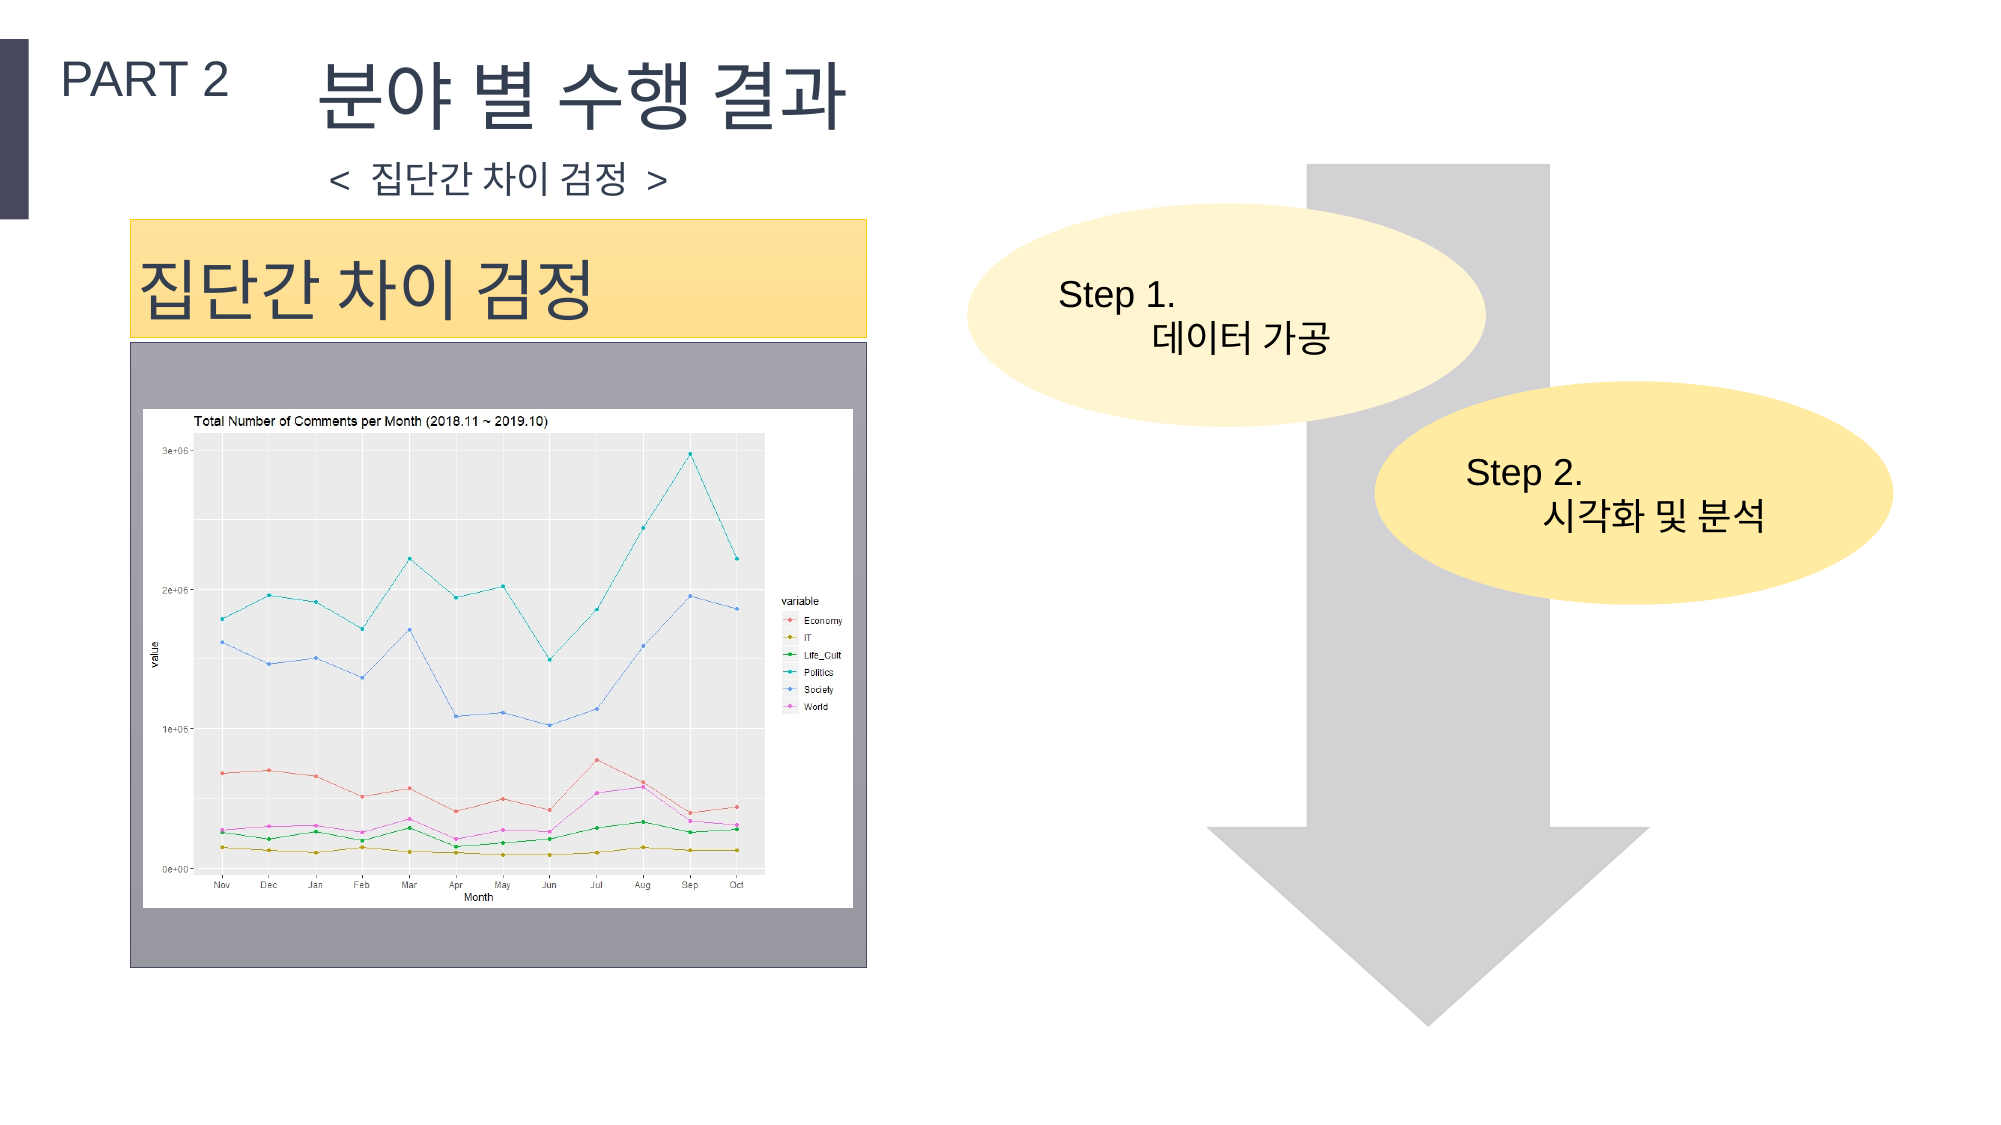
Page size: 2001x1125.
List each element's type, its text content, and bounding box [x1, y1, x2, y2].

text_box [966, 203, 1487, 428]
text_box [1208, 428, 1648, 1026]
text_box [1374, 380, 1894, 605]
text_box < 집단간 차이 검정 > [311, 149, 676, 209]
text_box 집단간 차이 검정 [130, 219, 867, 338]
picture [143, 408, 853, 908]
text_box [1307, 164, 1549, 380]
text_box [130, 342, 867, 968]
text_box [0, 39, 29, 220]
text_box 분야 별 수행 결과 [308, 41, 857, 147]
text_box PART 2 [52, 39, 238, 115]
